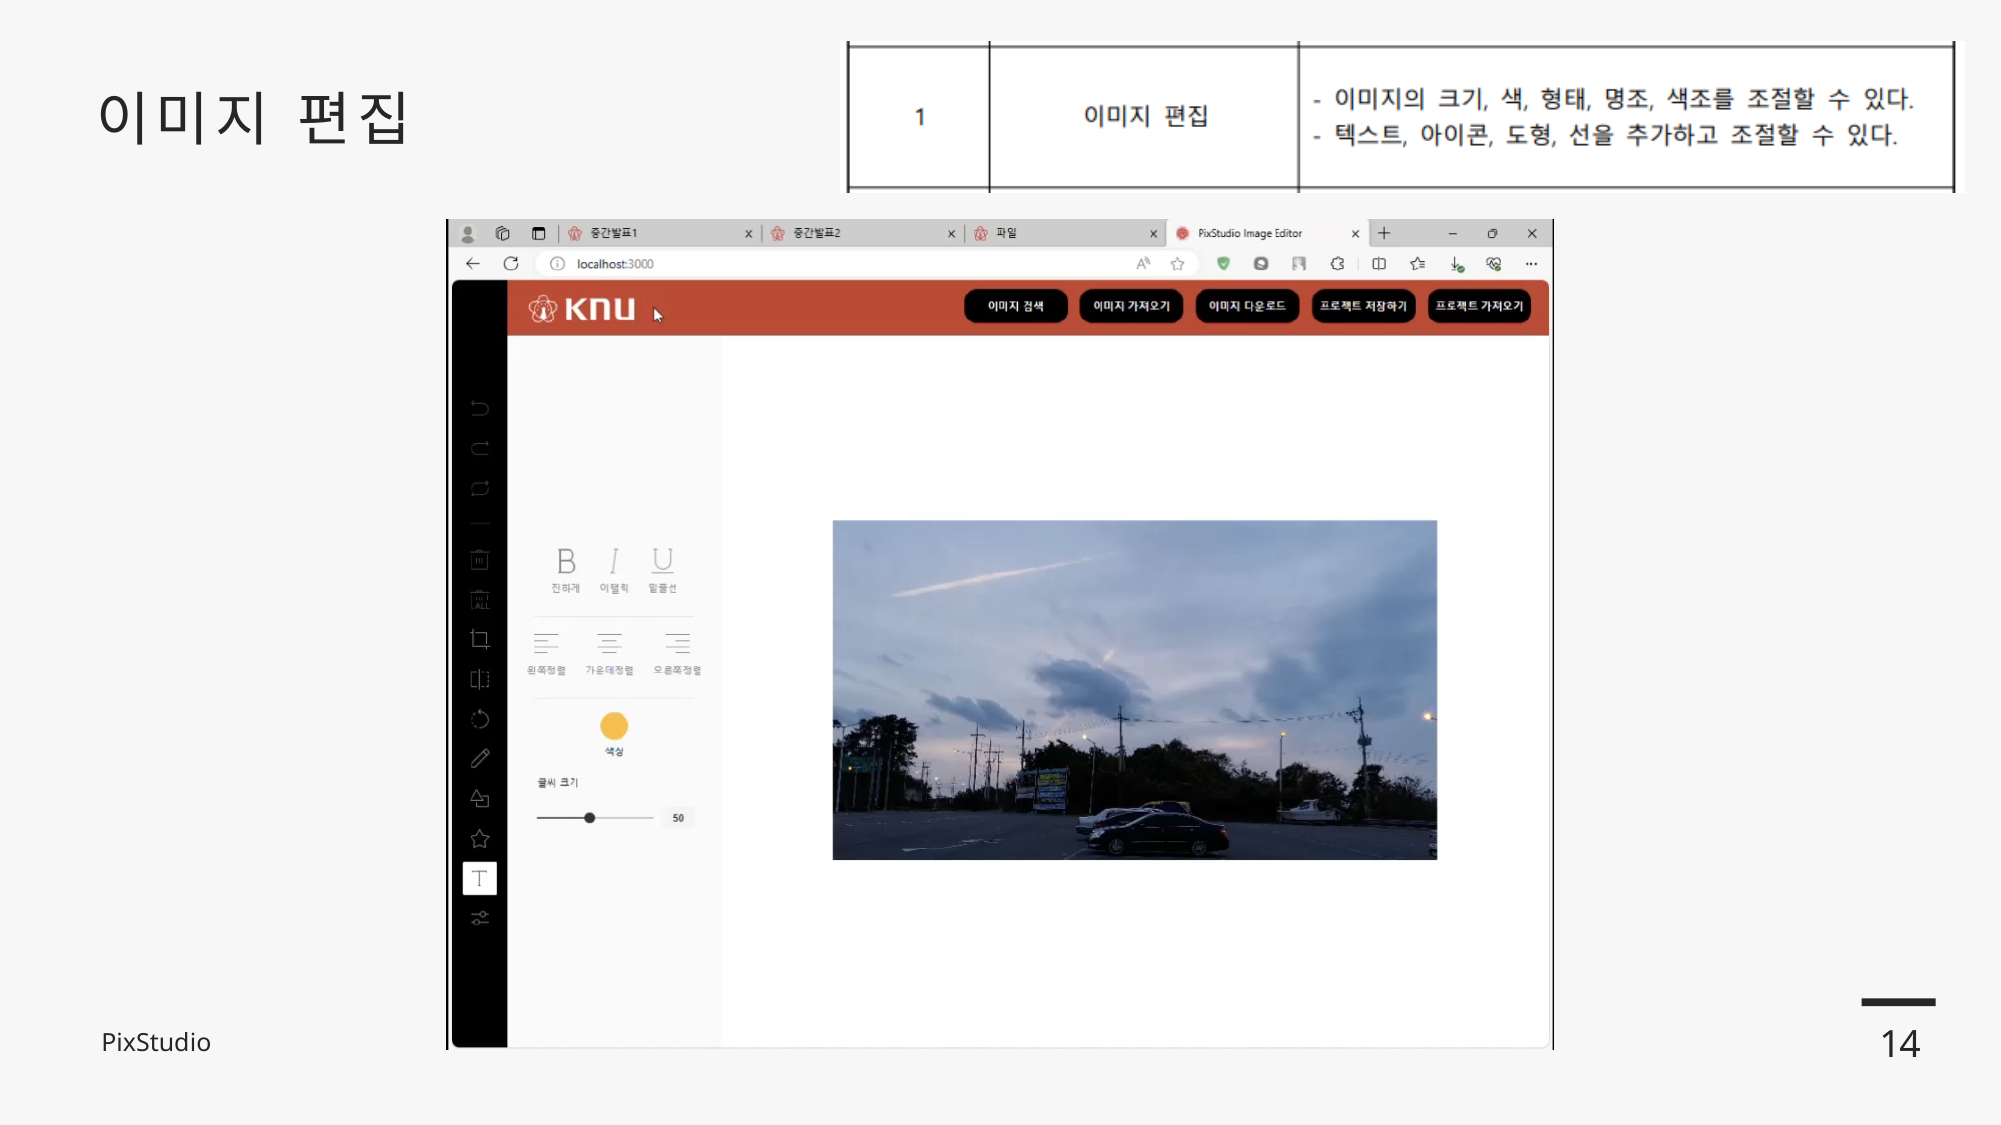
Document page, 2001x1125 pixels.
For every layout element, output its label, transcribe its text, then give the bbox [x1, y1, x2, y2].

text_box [445, 218, 1555, 1050]
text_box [1844, 998, 1936, 1073]
text_box 이미지 편집 [62, 58, 839, 177]
text_box PixStudio [86, 1019, 422, 1064]
picture [839, 41, 1965, 193]
